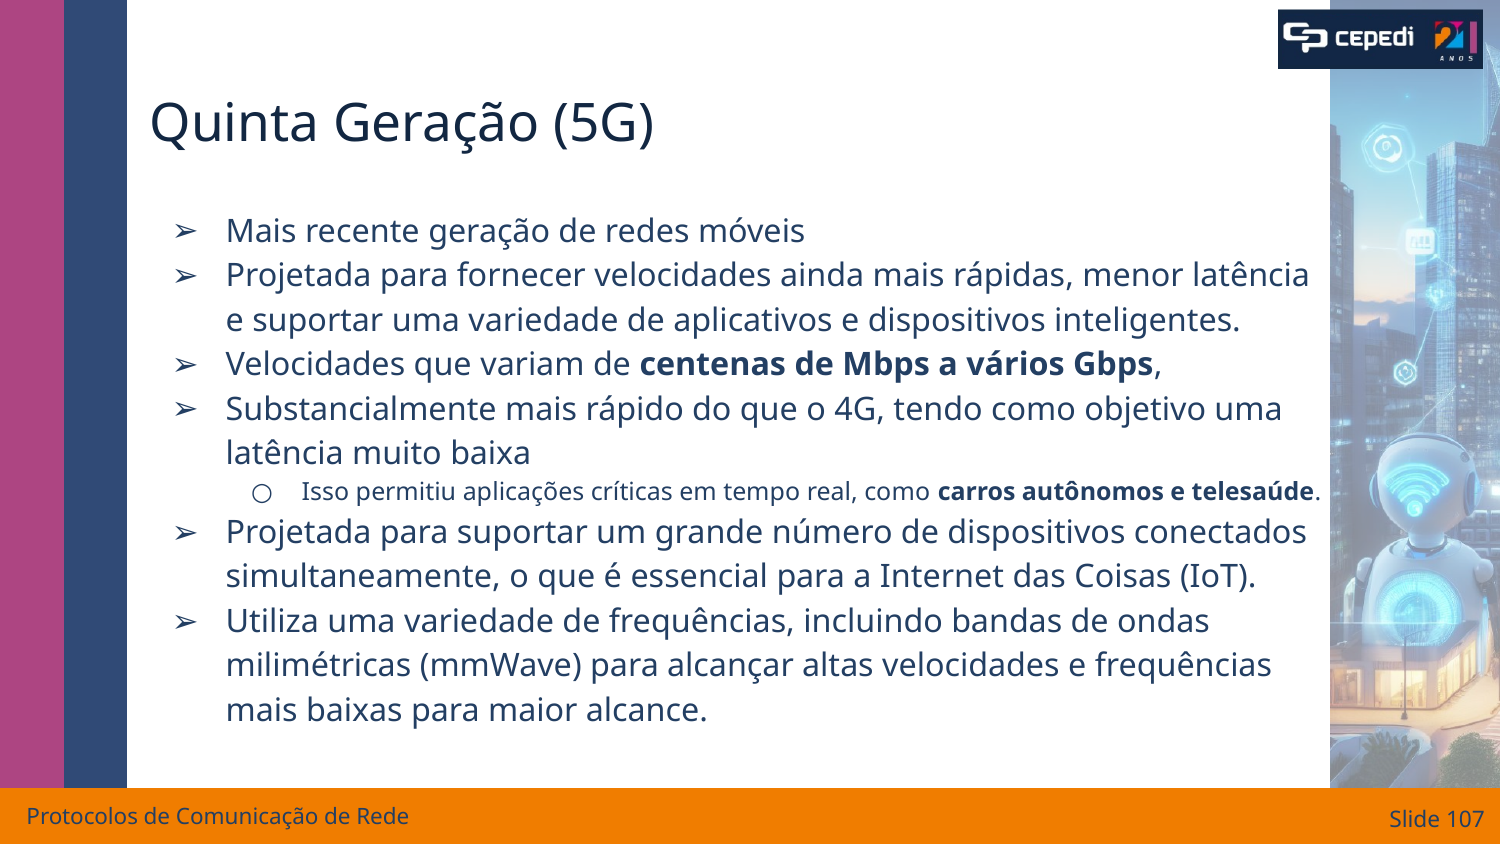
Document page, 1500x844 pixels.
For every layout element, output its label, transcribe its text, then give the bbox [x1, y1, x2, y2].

subtitle Protocolos de Comunicação de Rede [11, 782, 677, 844]
picture [0, 0, 1500, 844]
list Mais recente geração de redes móveis Projetada para fornecer velocidades ainda mais rápidas, menor latência e suportar uma variedade de aplicativos e dispositivos inteligentes. Velocidades que variam de centenas de Mbps a vários Gbps, Substancialmente mais rápido do que o 4G, tendo como objetivo uma latência muito baixa Isso permitiu aplicações críticas em tempo real, como carros autônomos e telesaúde. Projetada para suportar um grande número de dispositivos conectados simultaneamente, o que é essencial para a Internet das Coisas (IoT). Utiliza uma variedade de frequências, incluindo bandas de ondas milimétricas (mmWave) para alcançar altas velocidades e frequências mais baixas para maior alcance. [134, 189, 1339, 750]
slide_number Slide ‹#› [1277, 789, 1500, 844]
title Quinta Geração (5G) [134, 72, 1339, 167]
